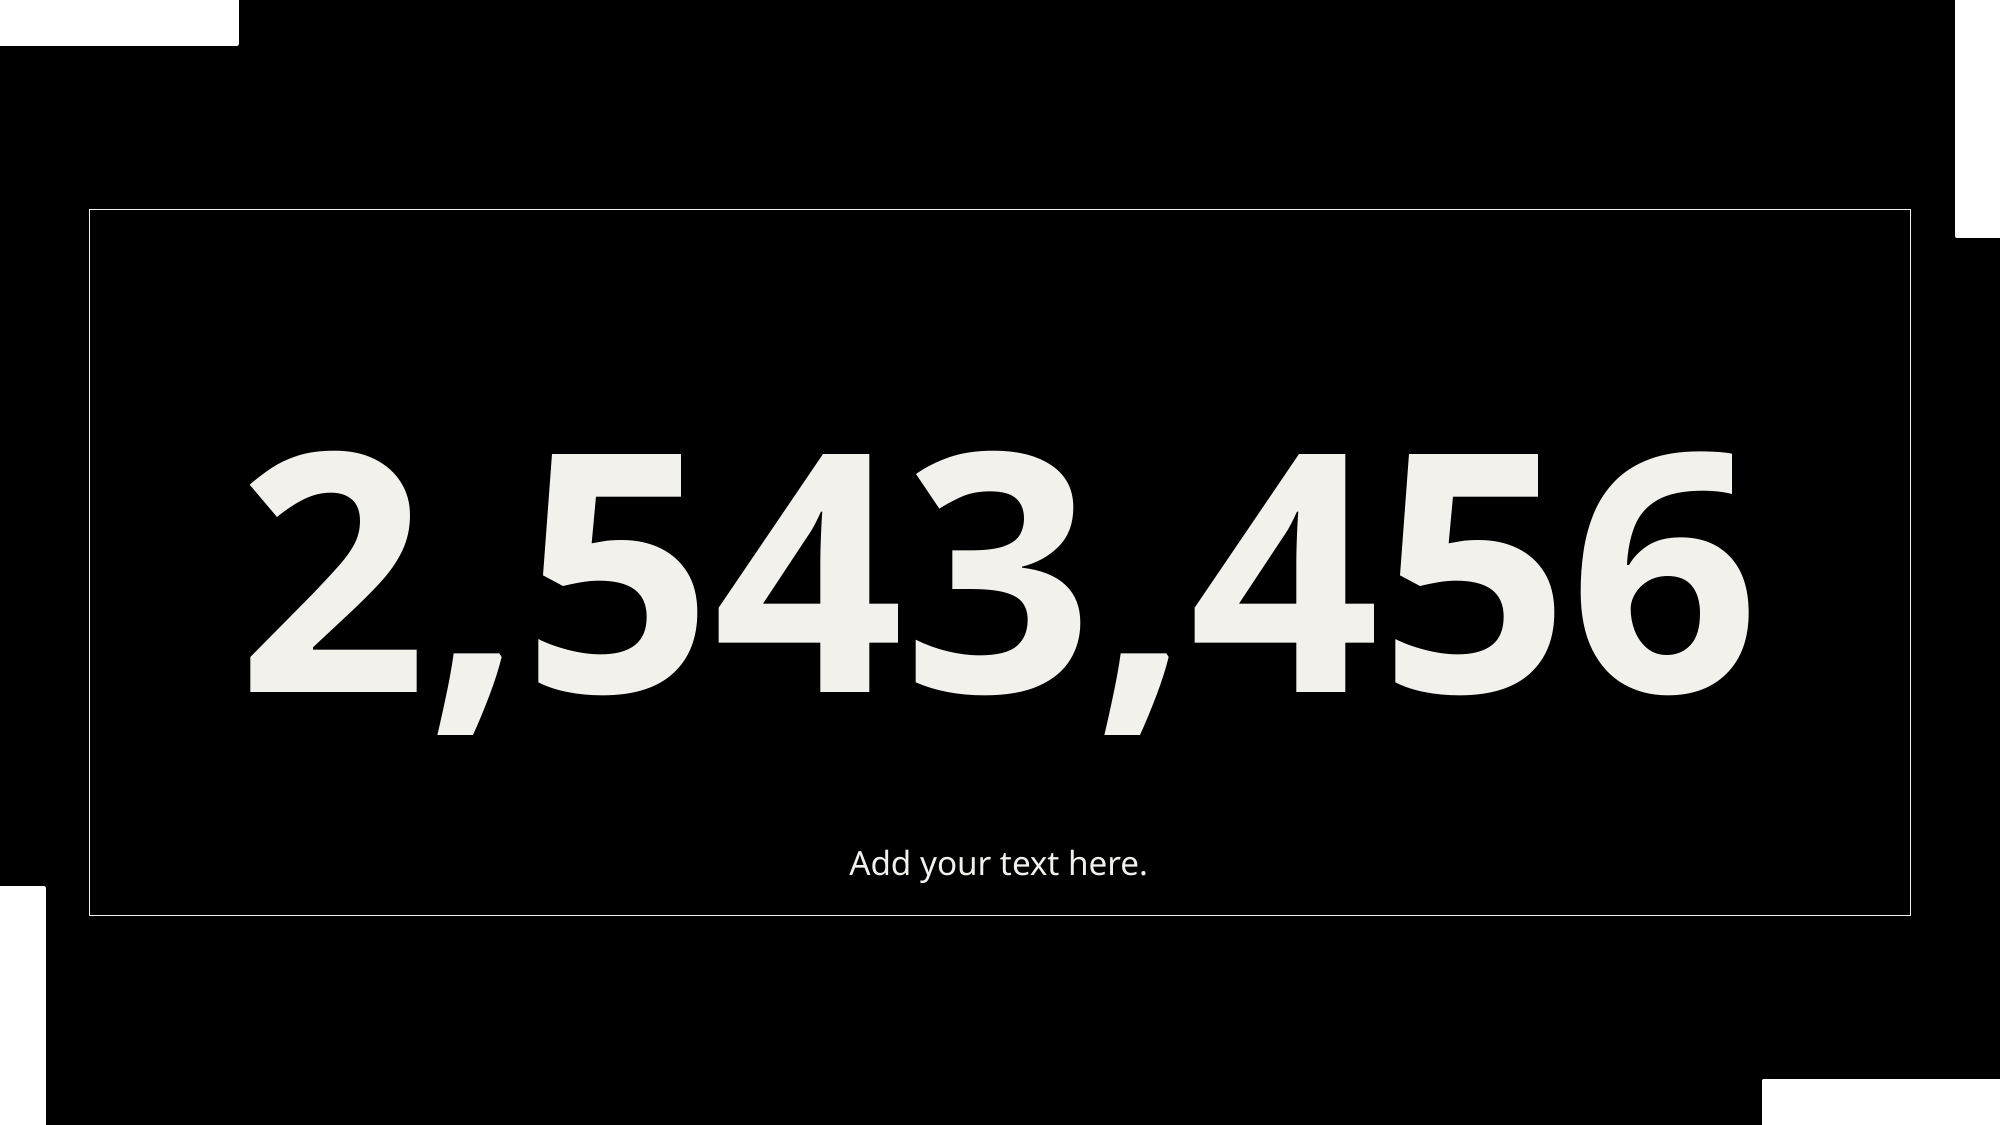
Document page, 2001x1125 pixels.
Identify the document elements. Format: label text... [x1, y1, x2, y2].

text_box [1955, 0, 2000, 238]
text_box [0, 0, 239, 46]
text_box [0, 886, 46, 1125]
text_box [1762, 1079, 2000, 1125]
list Add your text here. [90, 816, 1908, 917]
title 2,543,456 [90, 208, 1908, 780]
